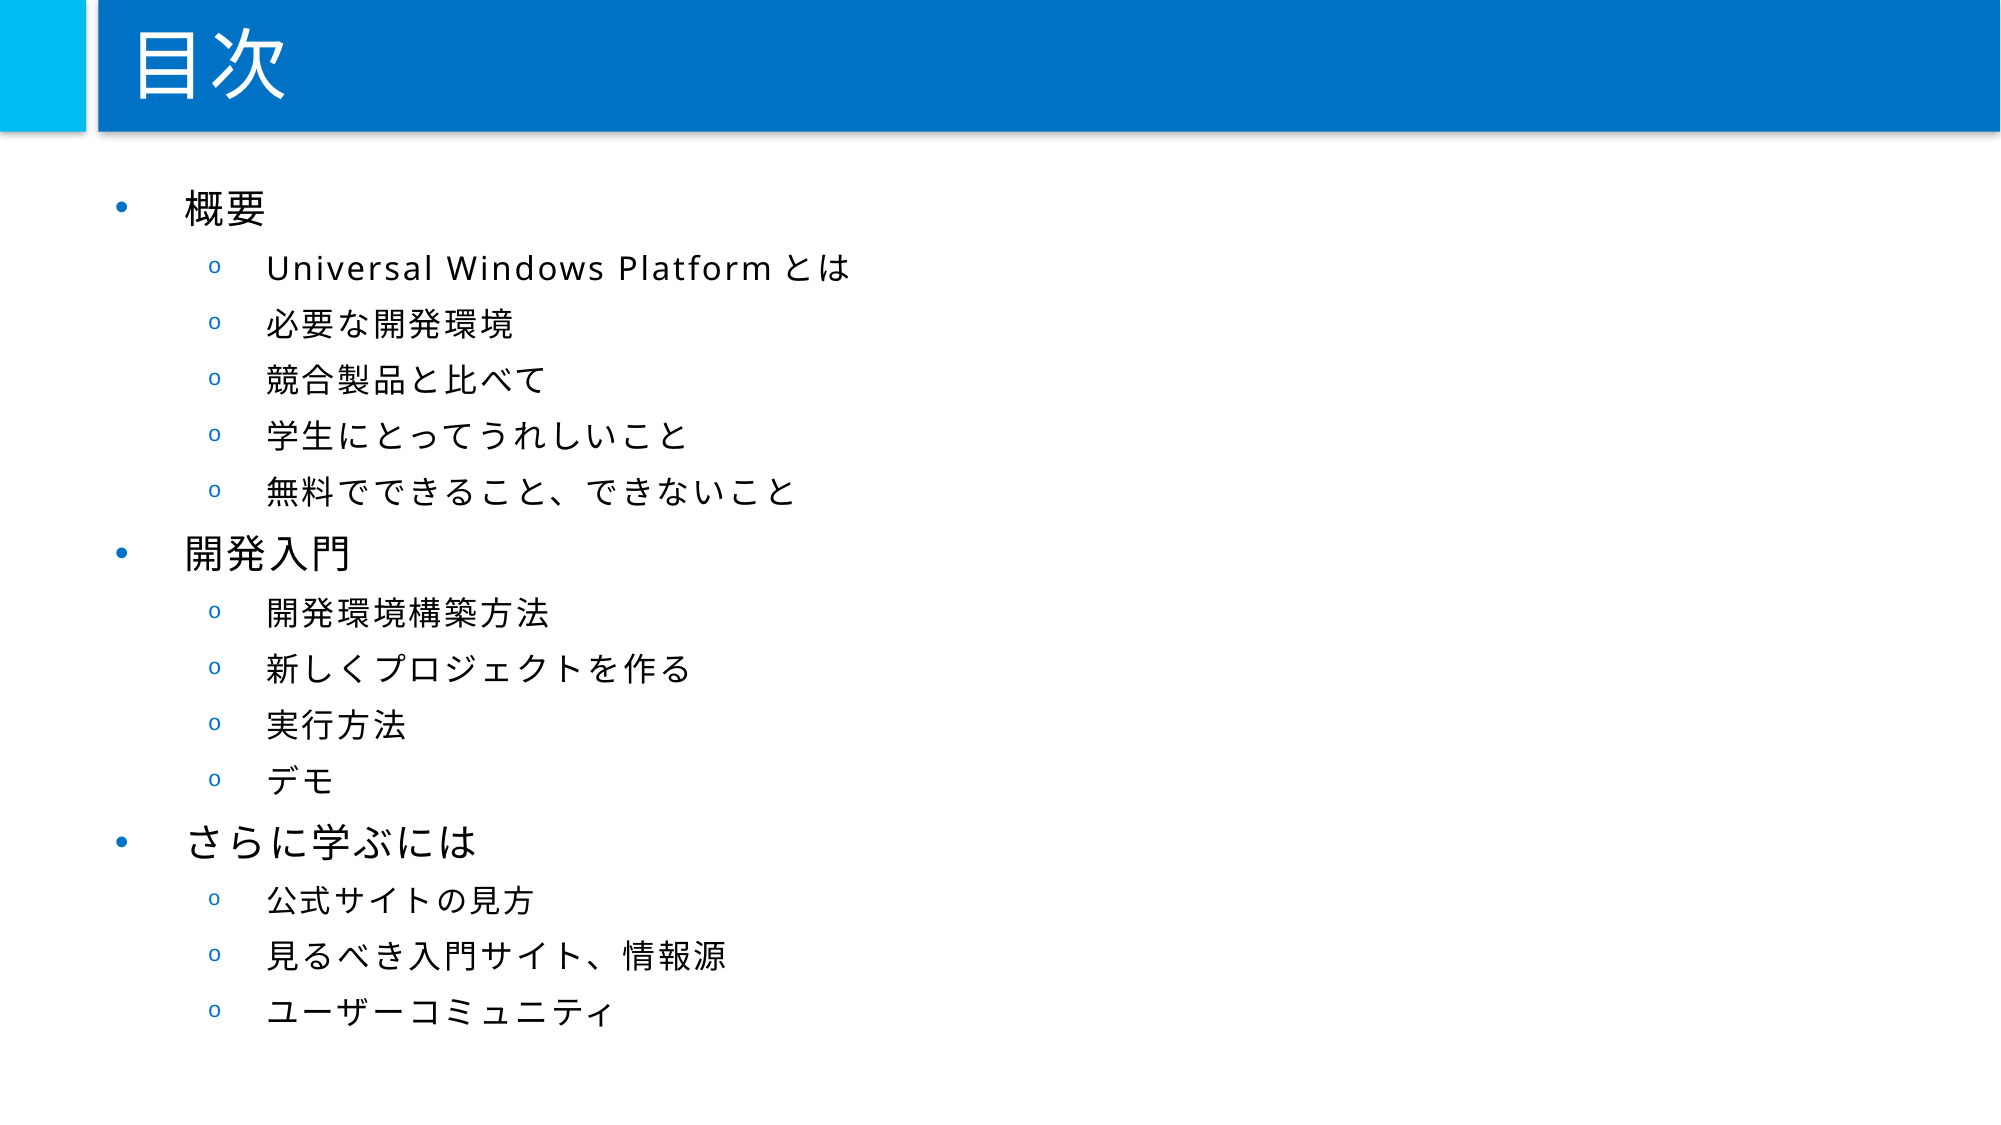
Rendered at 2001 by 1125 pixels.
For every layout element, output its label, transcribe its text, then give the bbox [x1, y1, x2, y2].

title 目次 [98, 0, 2000, 132]
list 概要 Universal Windows Platformとは 必要な開発環境 競合製品と比べて 学生にとってうれしいこと 無料でできること、できないこと 開発入門 開発環境構築方法 新しくプロジェクトを作る 実行方法 デモ さらに学ぶには 公式サイトの見方 見るべき入門サイト、情報源 ユーザーコミュニティ [99, 166, 1900, 1044]
